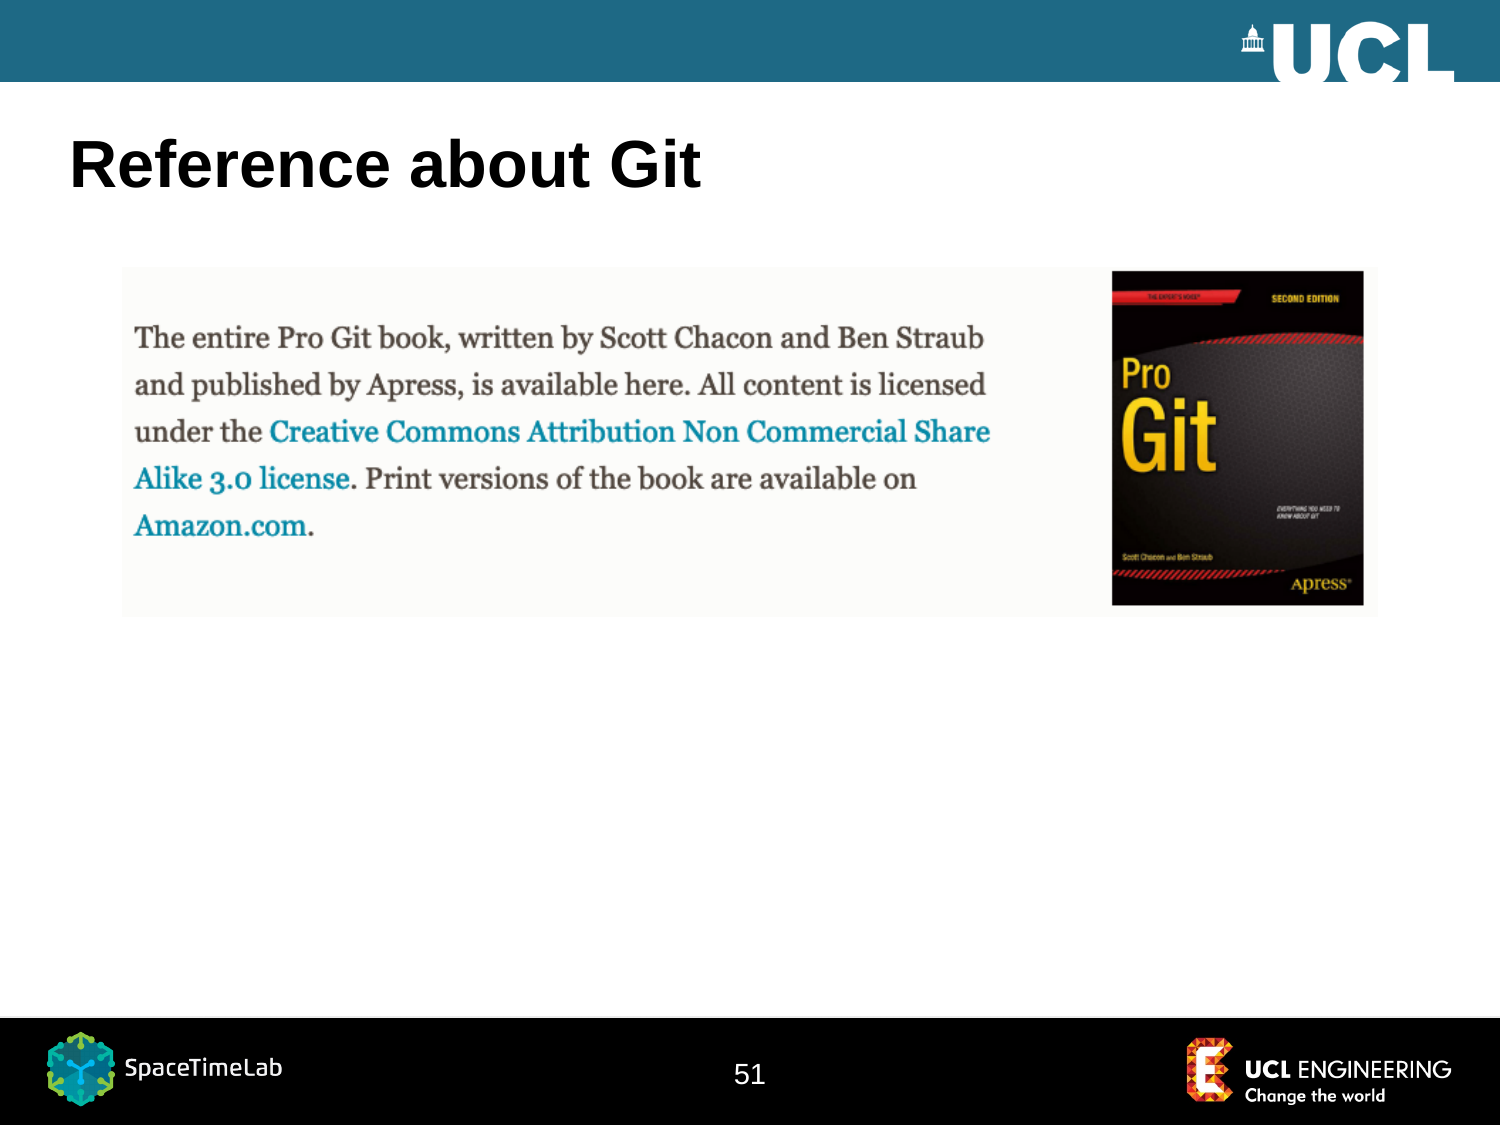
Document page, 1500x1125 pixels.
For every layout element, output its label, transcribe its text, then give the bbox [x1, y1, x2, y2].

title Reference about Git [54, 113, 1447, 197]
list https://git-scm.com/book/en/v2 [135, 219, 1447, 988]
picture [122, 266, 1378, 617]
footer 51 [496, 1042, 1004, 1103]
picture [0, 990, 1500, 1125]
